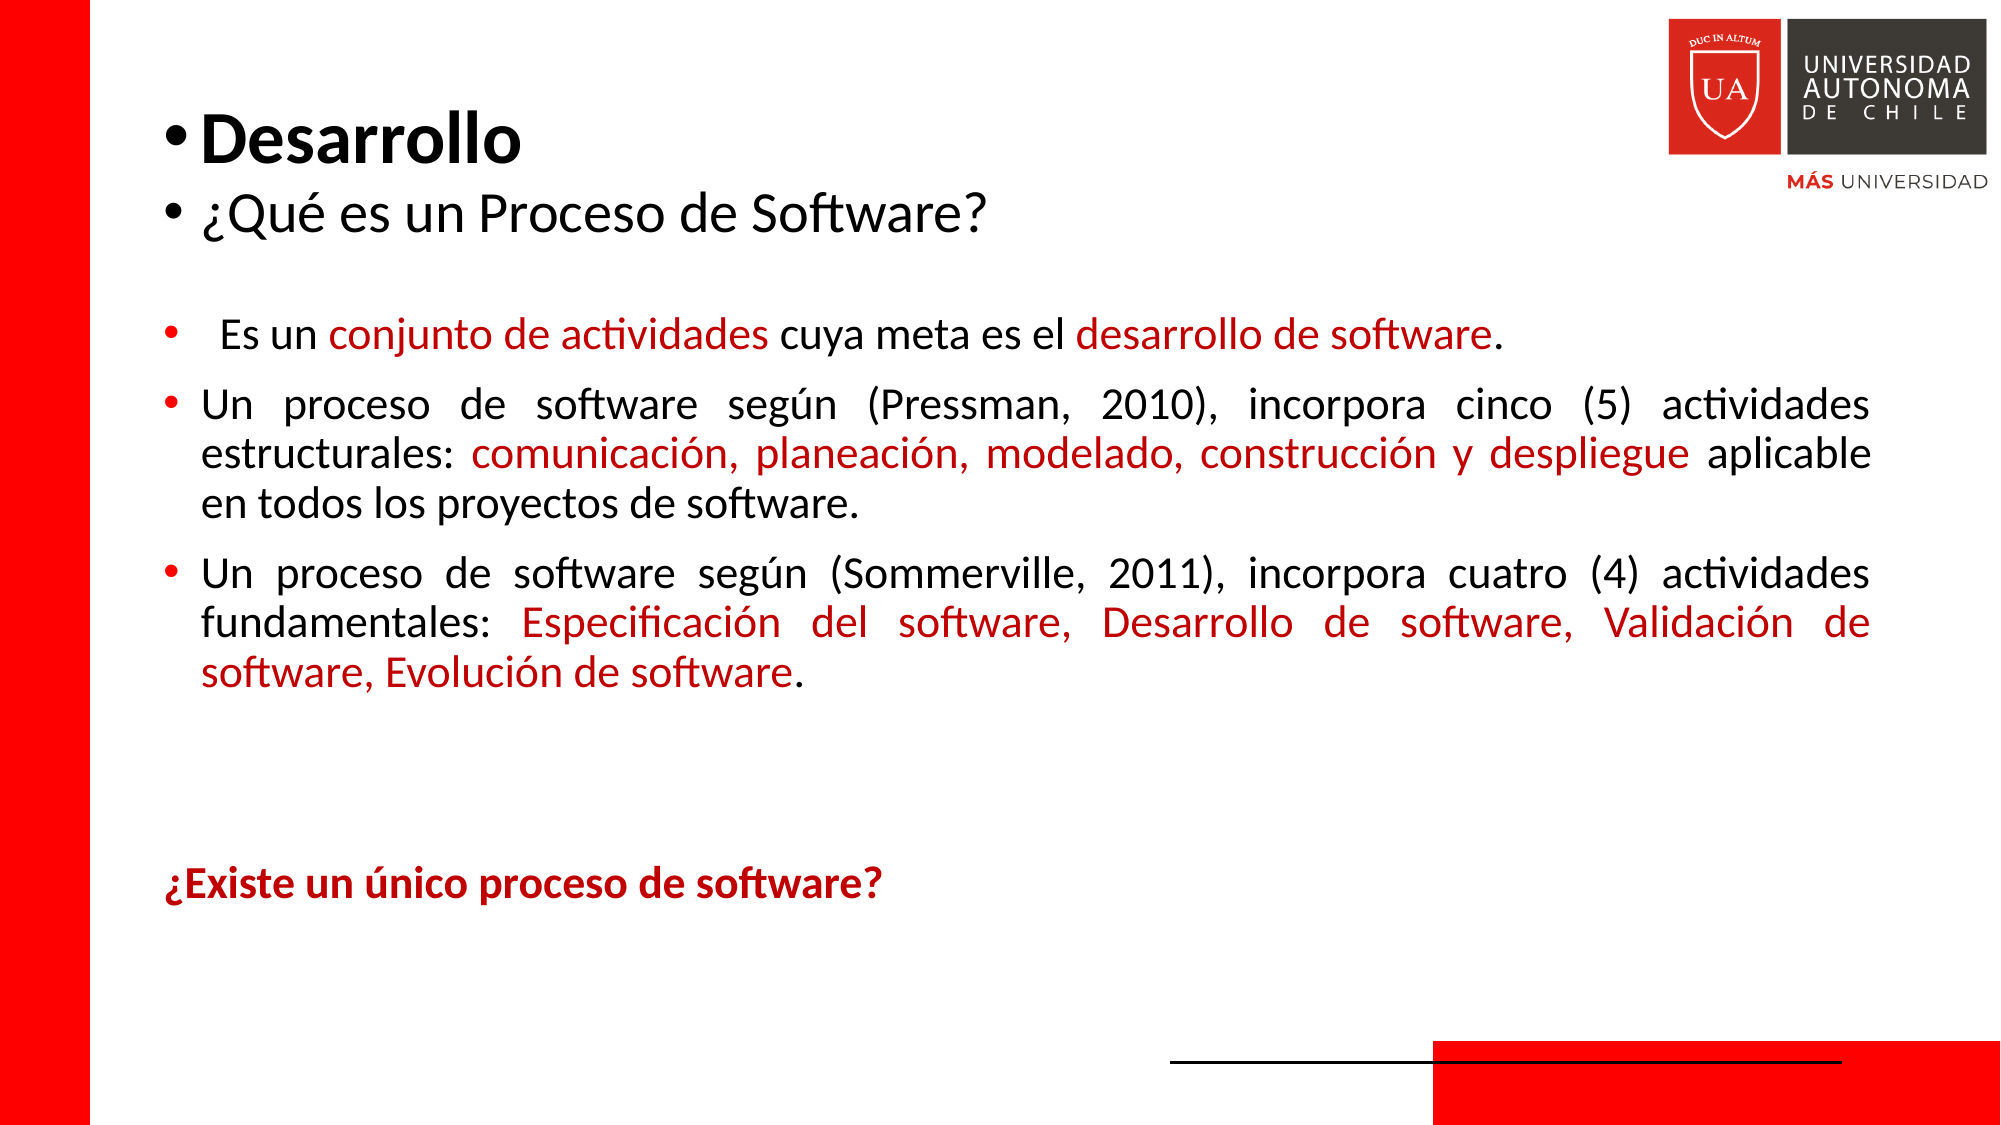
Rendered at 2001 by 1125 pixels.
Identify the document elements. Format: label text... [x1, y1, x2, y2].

title Desarrollo [148, 45, 1048, 174]
slide_number 11 [1493, 1056, 1944, 1117]
list ¿Qué es un Proceso de Software? [148, 174, 1473, 280]
picture [1662, 14, 1994, 210]
list Es un conjunto de actividades cuya meta es el desarrollo de software. Un proceso de software según (Pressman, 2010), incorpora cinco (5) actividades estructurales: comunicación, planeación, modelado, construcción y despliegue aplicable en todos los proyectos de software. Un proceso de software según (Sommerville, 2011), incorpora cuatro (4) actividades fundamentales: Especificación del software, Desarrollo de software, Validación de software, Evolución de software. ¿Existe un único proceso de software? [148, 302, 1888, 1013]
